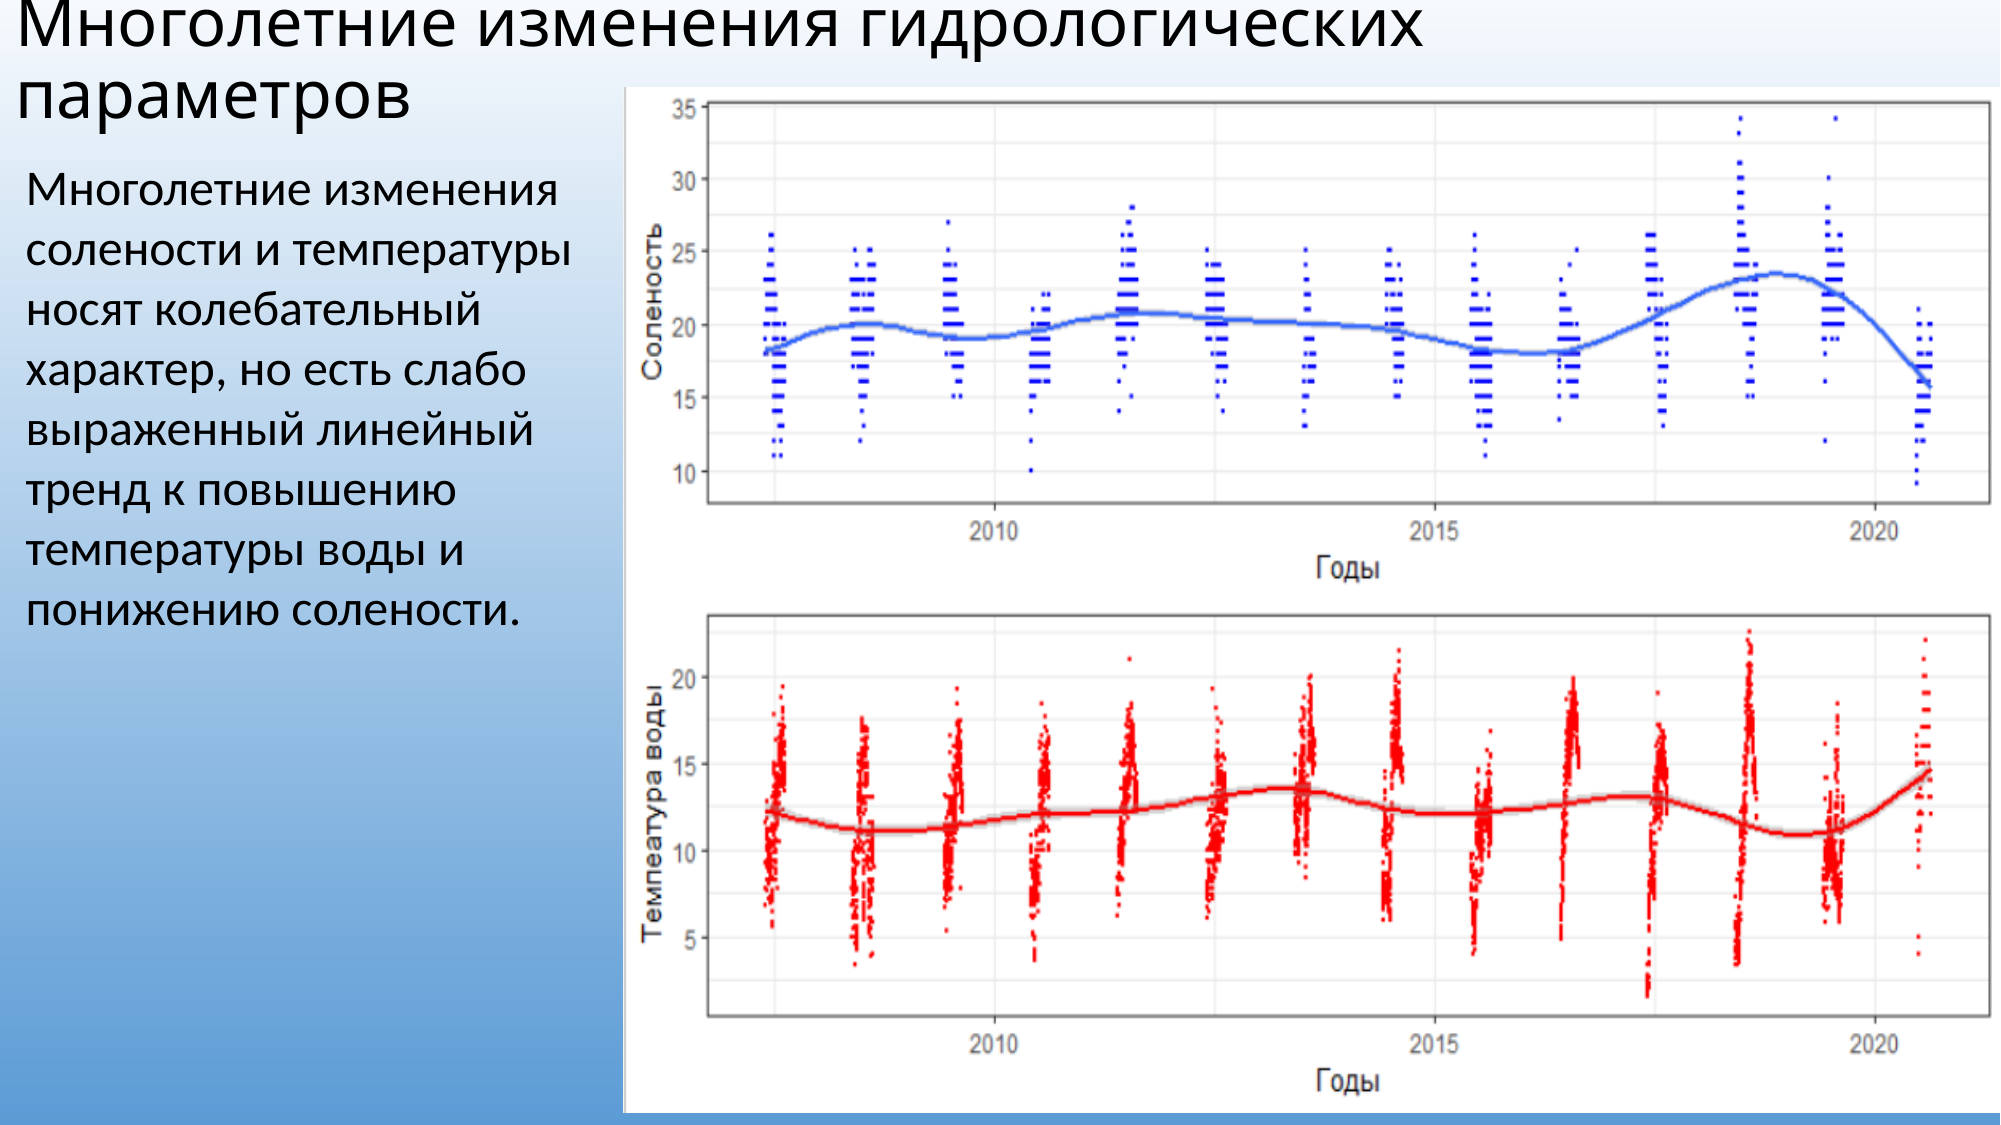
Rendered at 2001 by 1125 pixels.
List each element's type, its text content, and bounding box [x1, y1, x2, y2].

title Многолетние изменения гидрологических параметров [0, 0, 1725, 123]
text_box Многолетние изменения солености и температуры носят колебательный характер, но есть слабо выраженный линейный тренд к повышению температуры воды и понижению солености. [10, 147, 623, 643]
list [623, 87, 2000, 1113]
